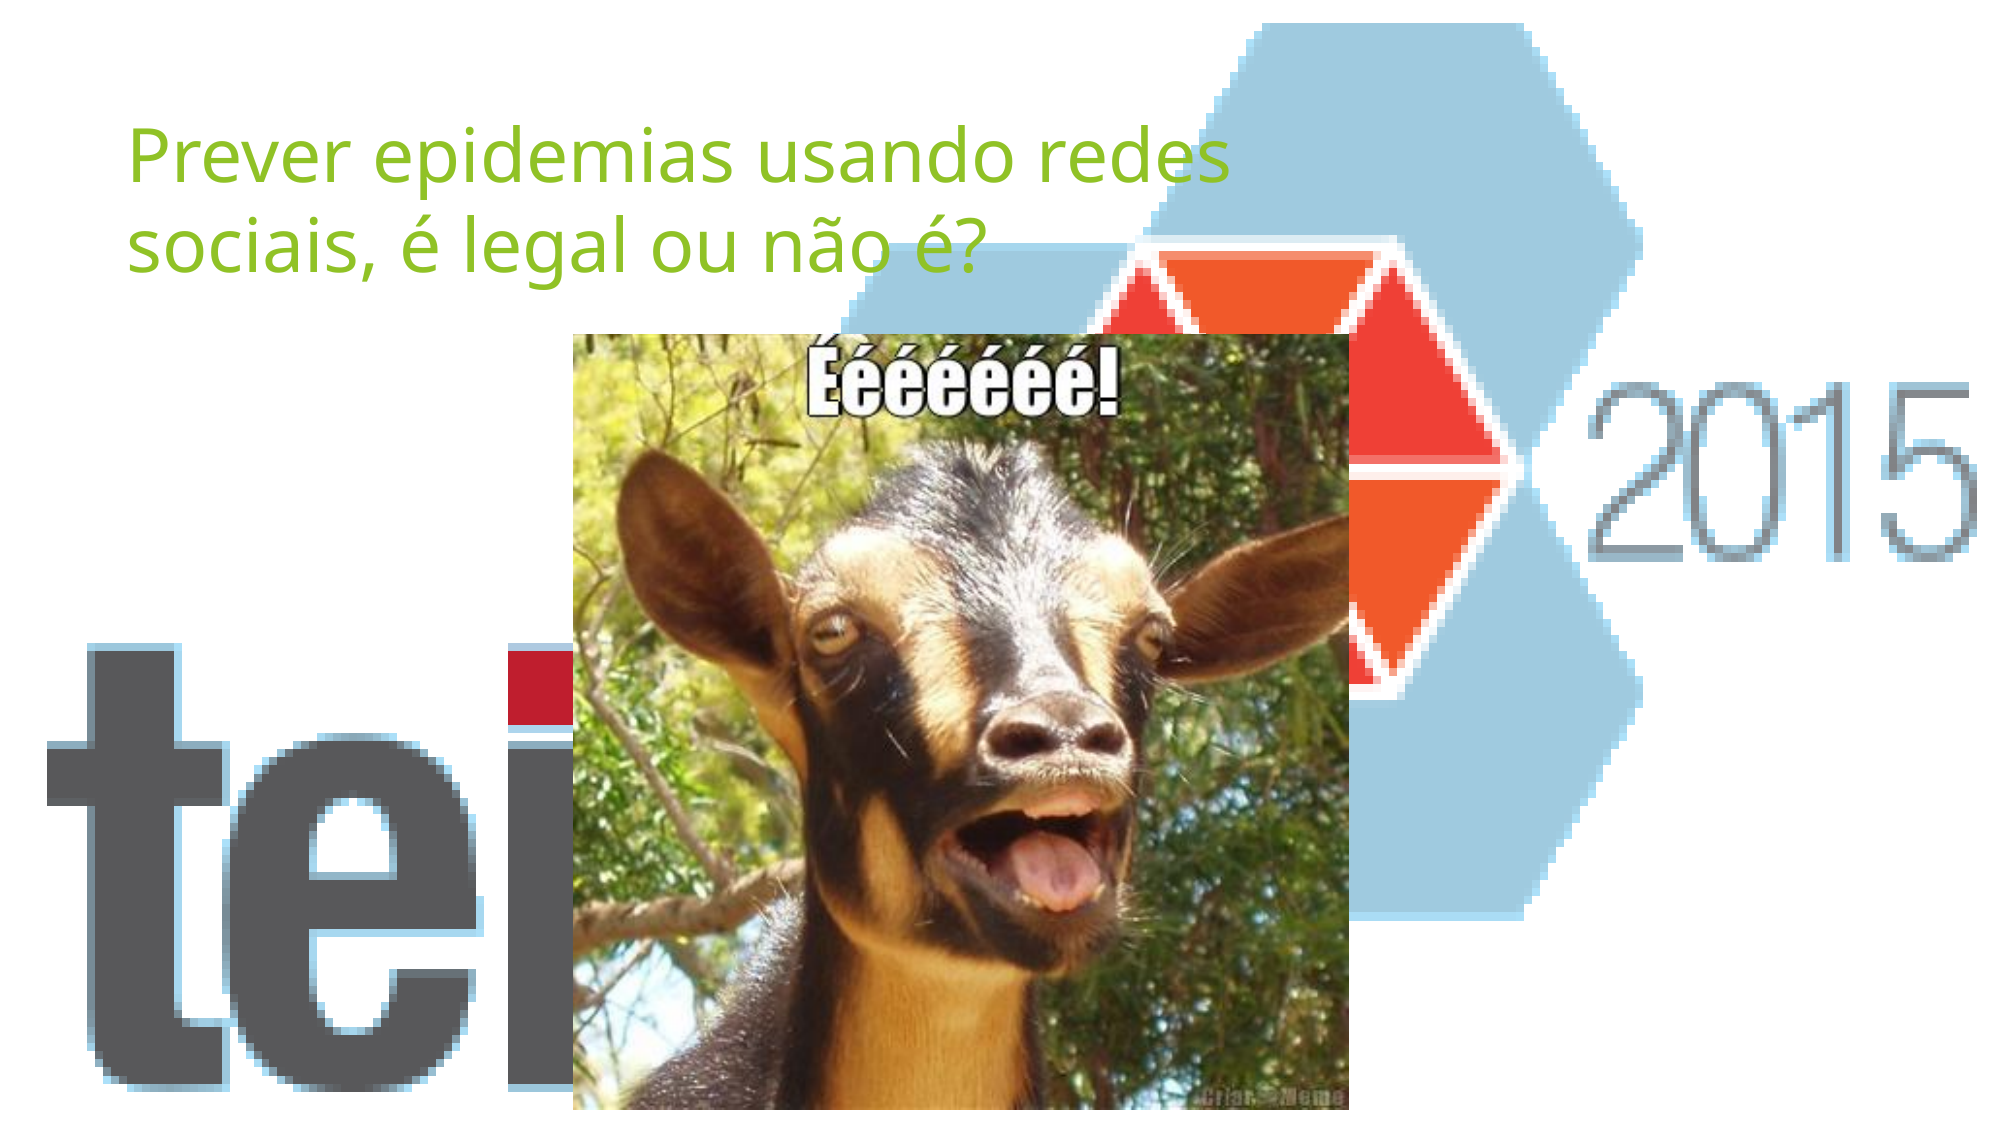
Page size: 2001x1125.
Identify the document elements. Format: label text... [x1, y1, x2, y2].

picture [0, 0, 2001, 1125]
title Prever epidemias usando redes sociais, é legal ou não é? [111, 99, 1522, 317]
